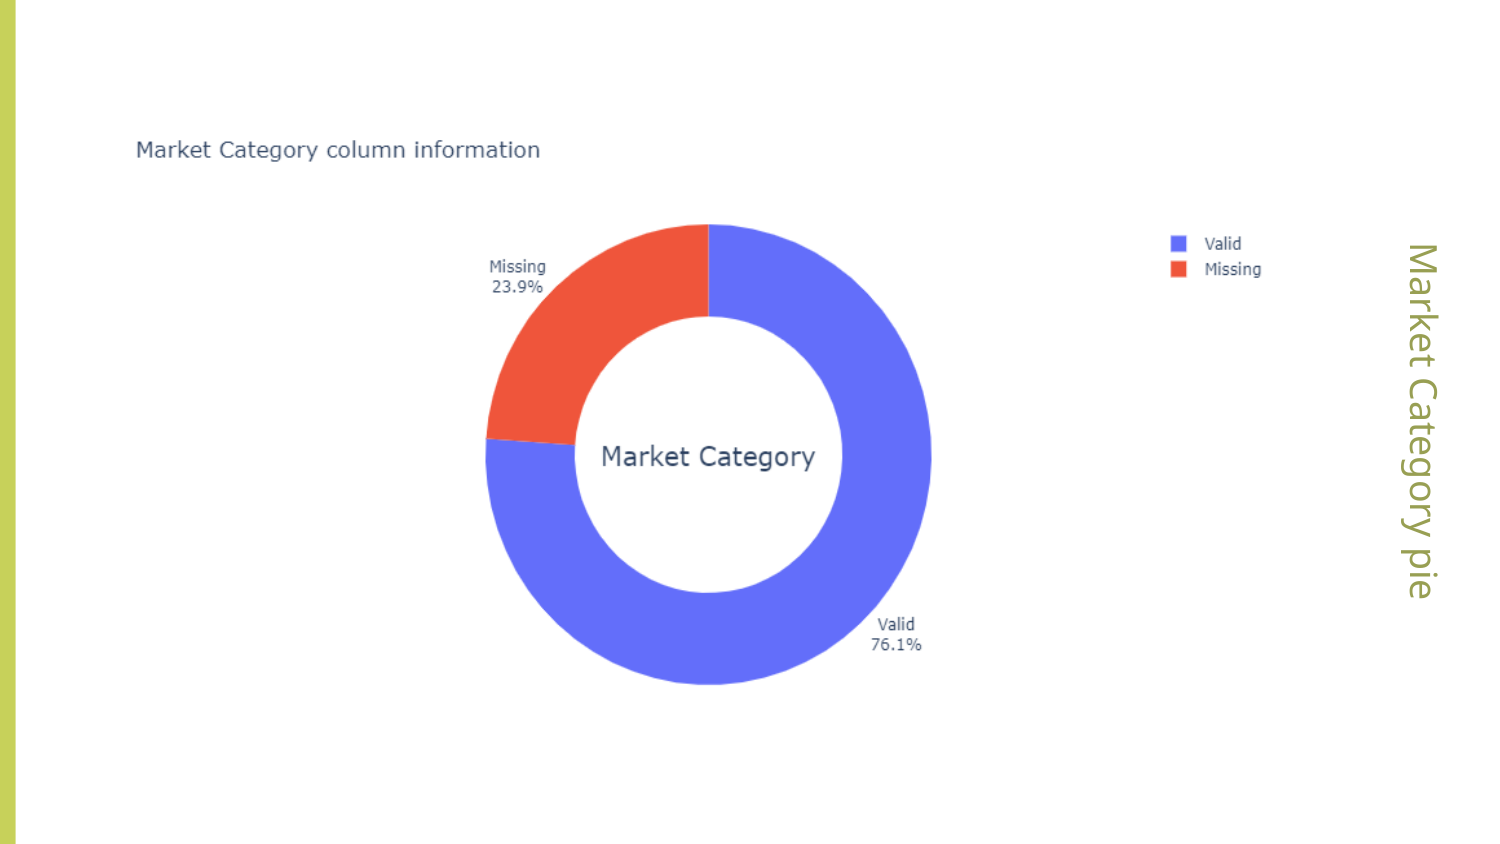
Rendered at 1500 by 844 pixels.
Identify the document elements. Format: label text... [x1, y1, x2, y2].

title Market Category pie [1387, 135, 1500, 708]
text_box [0, 0, 16, 844]
picture [72, 91, 1344, 792]
